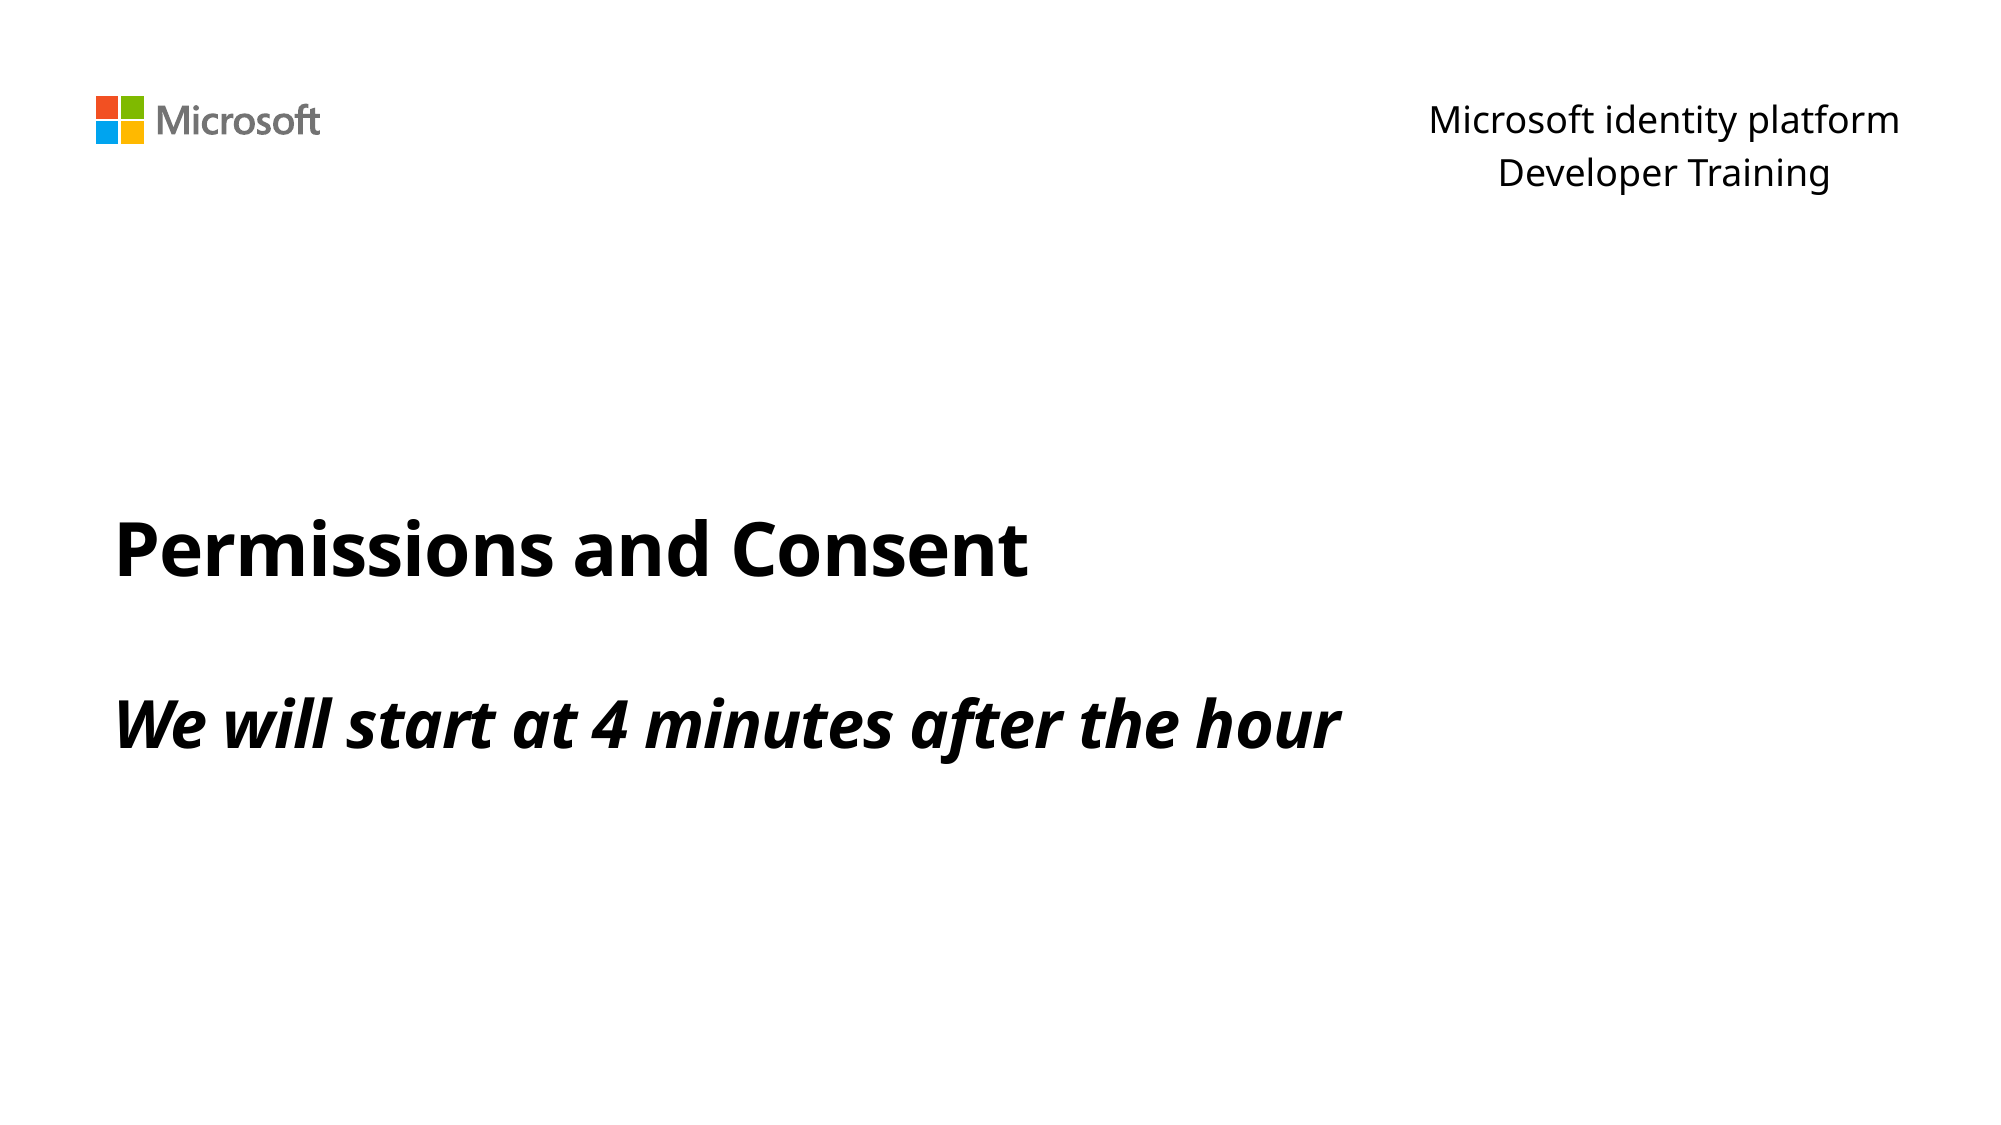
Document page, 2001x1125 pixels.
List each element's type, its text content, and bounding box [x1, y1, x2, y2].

list Microsoft identity platform Developer Training [1425, 96, 1905, 242]
title Permissions and Consent We will start at 4 minutes after the hour [113, 488, 1461, 762]
